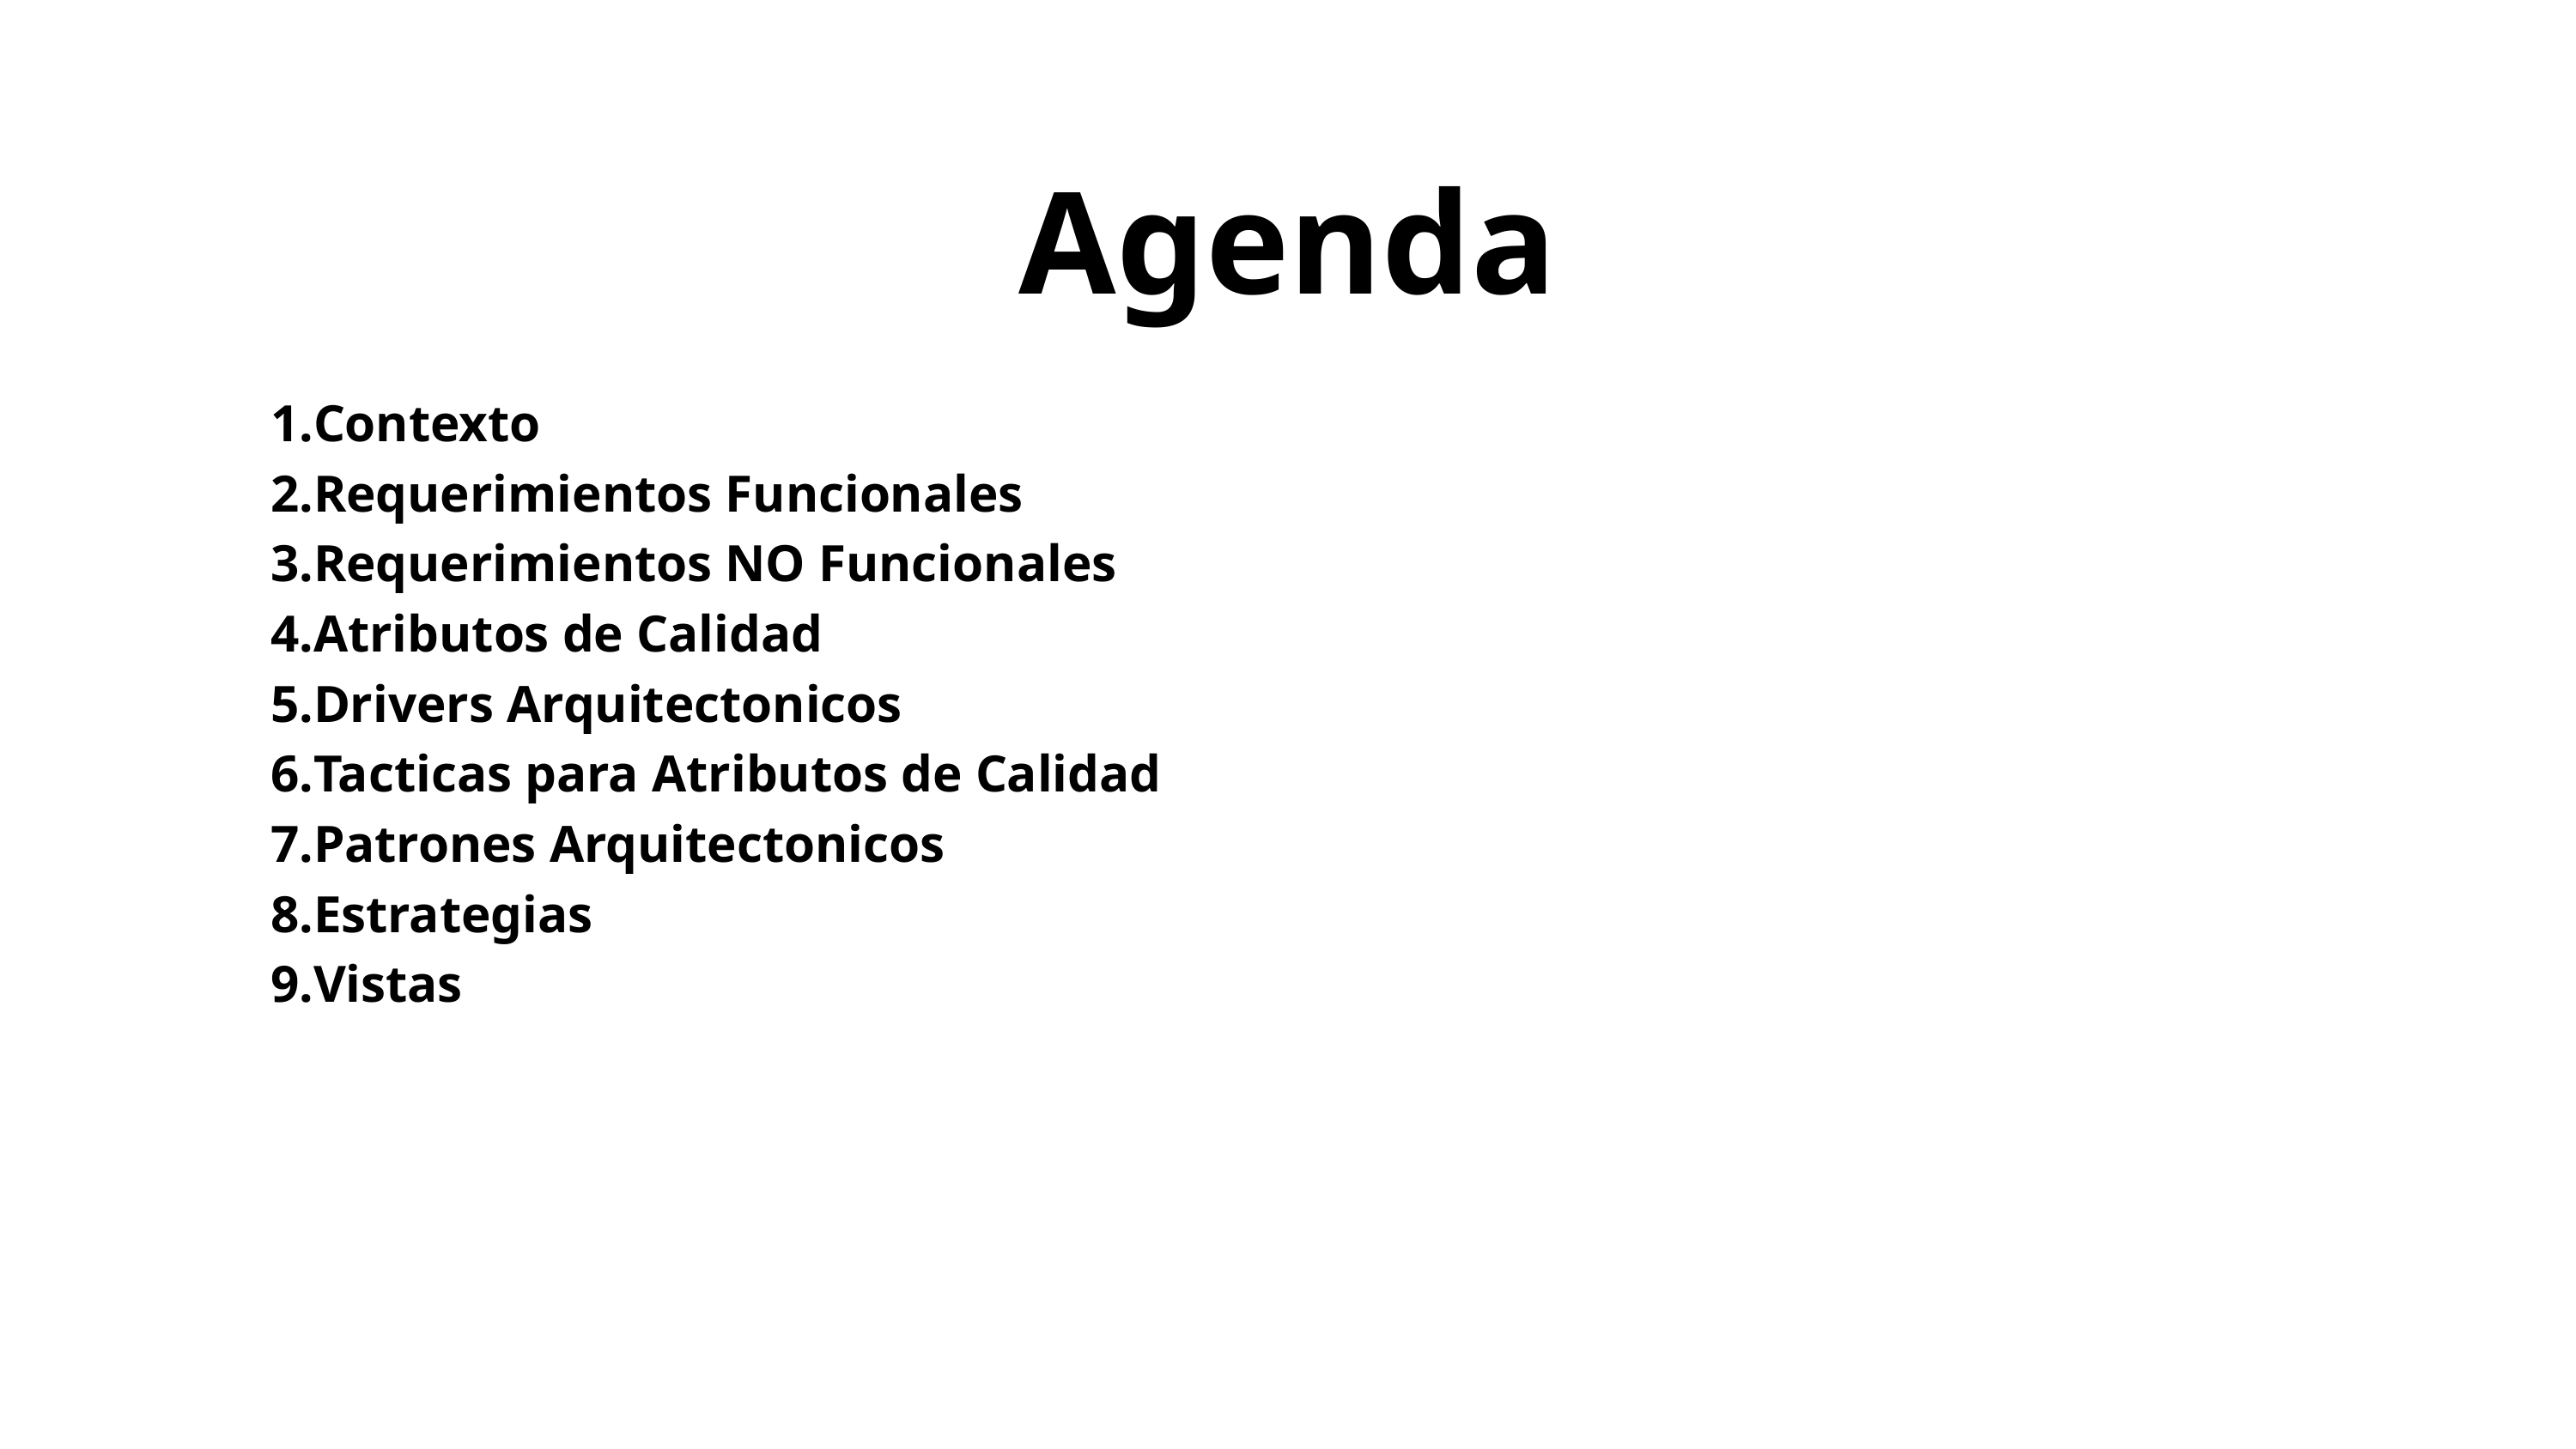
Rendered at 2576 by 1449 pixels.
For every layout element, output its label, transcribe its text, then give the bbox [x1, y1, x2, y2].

text_box Contexto Requerimientos Funcionales Requerimientos NO Funcionales Atributos de Calidad Drivers Arquitectonicos Tacticas para Atributos de Calidad Patrones Arquitectonicos Estrategias Vistas [228, 381, 2232, 1083]
text_box Agenda [344, 124, 2232, 323]
